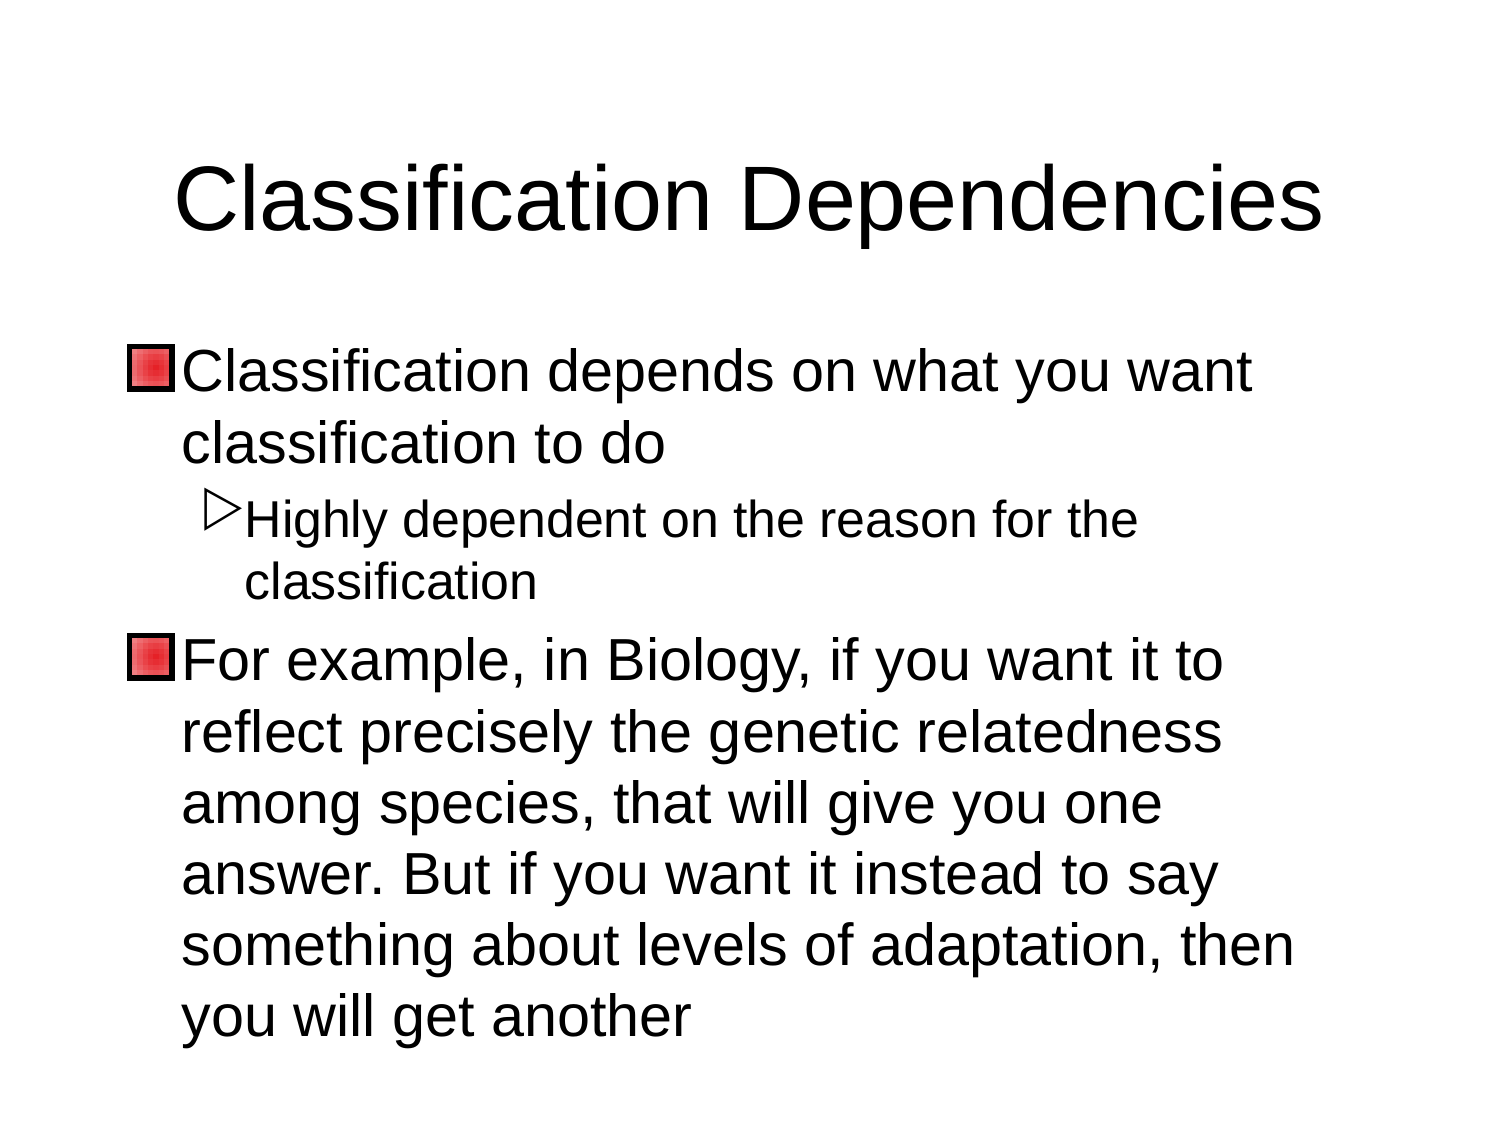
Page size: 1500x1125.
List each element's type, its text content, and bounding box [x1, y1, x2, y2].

picture [127, 633, 175, 681]
list Classification depends on what you want classification to do Highly dependent on the reason for the classification For example, in Biology, if you want it to reflect precisely the genetic relatedness among species, that will give you one answer. But if you want it instead to say something about levels of adaptation, then you will get another [112, 324, 1388, 1063]
title Classification Dependencies [112, 99, 1388, 288]
picture [127, 344, 175, 392]
